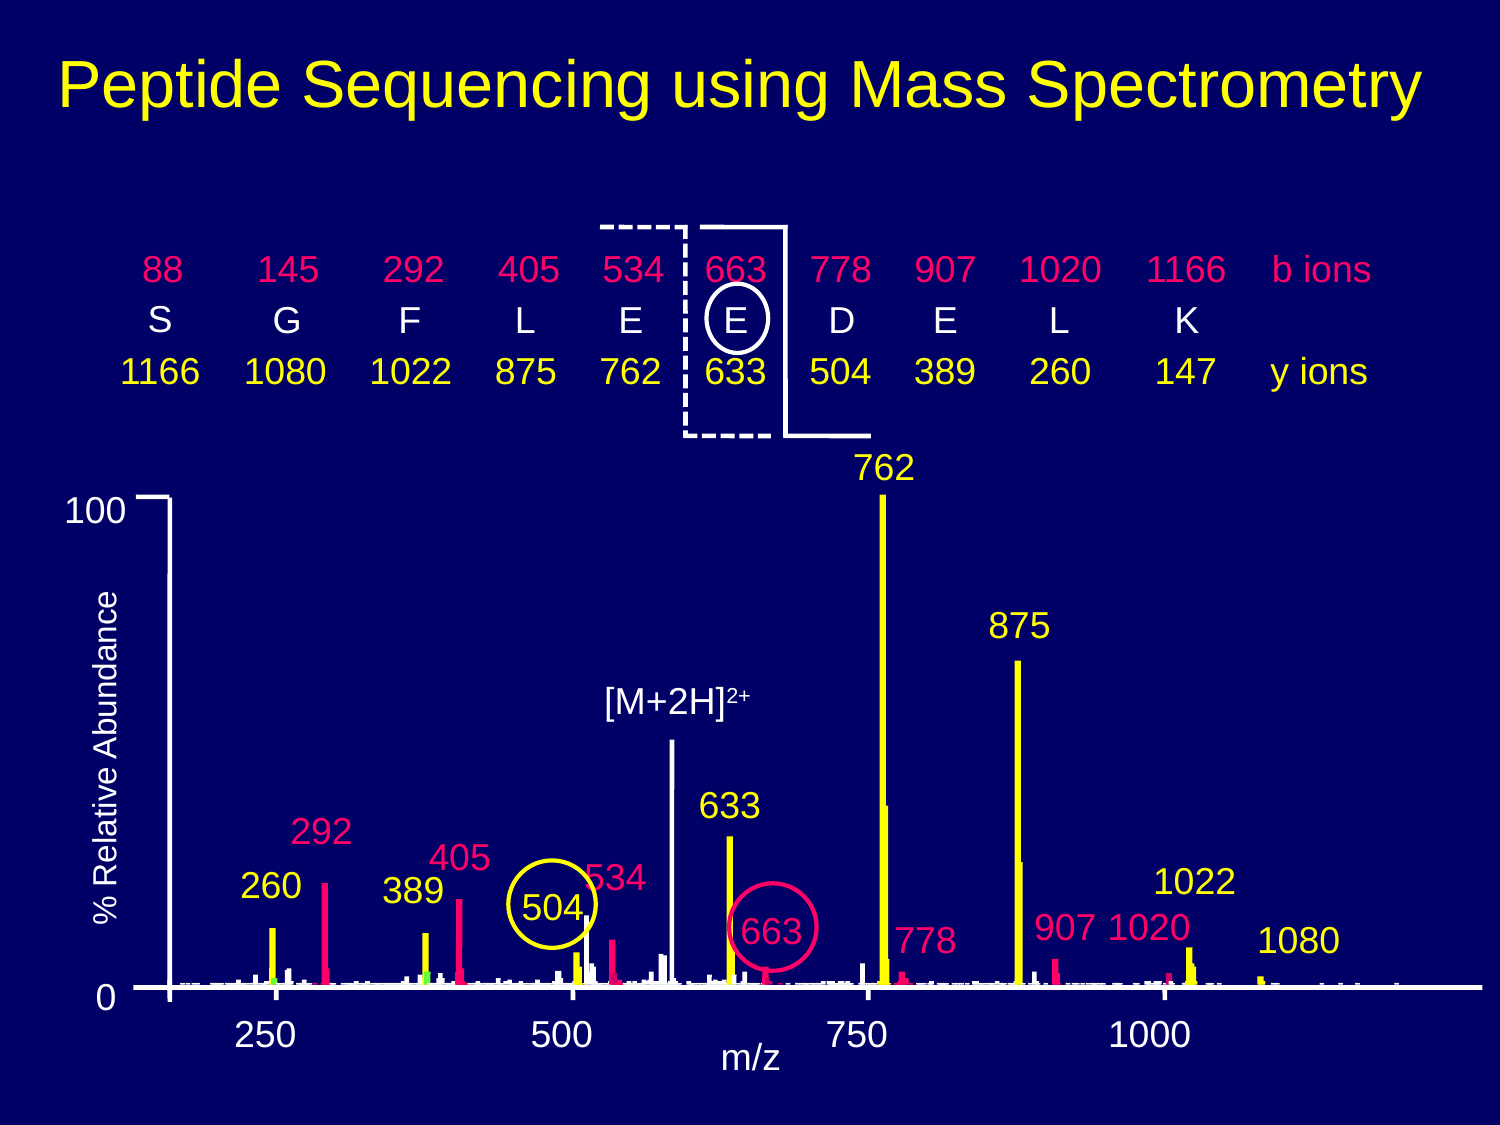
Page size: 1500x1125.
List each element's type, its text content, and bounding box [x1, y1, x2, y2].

text_box Peptide Sequencing using Mass Spectrometry [0, 24, 1500, 138]
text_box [48, 435, 1483, 1086]
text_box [876, 237, 1388, 401]
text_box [772, 224, 872, 438]
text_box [599, 224, 772, 438]
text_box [103, 237, 594, 401]
